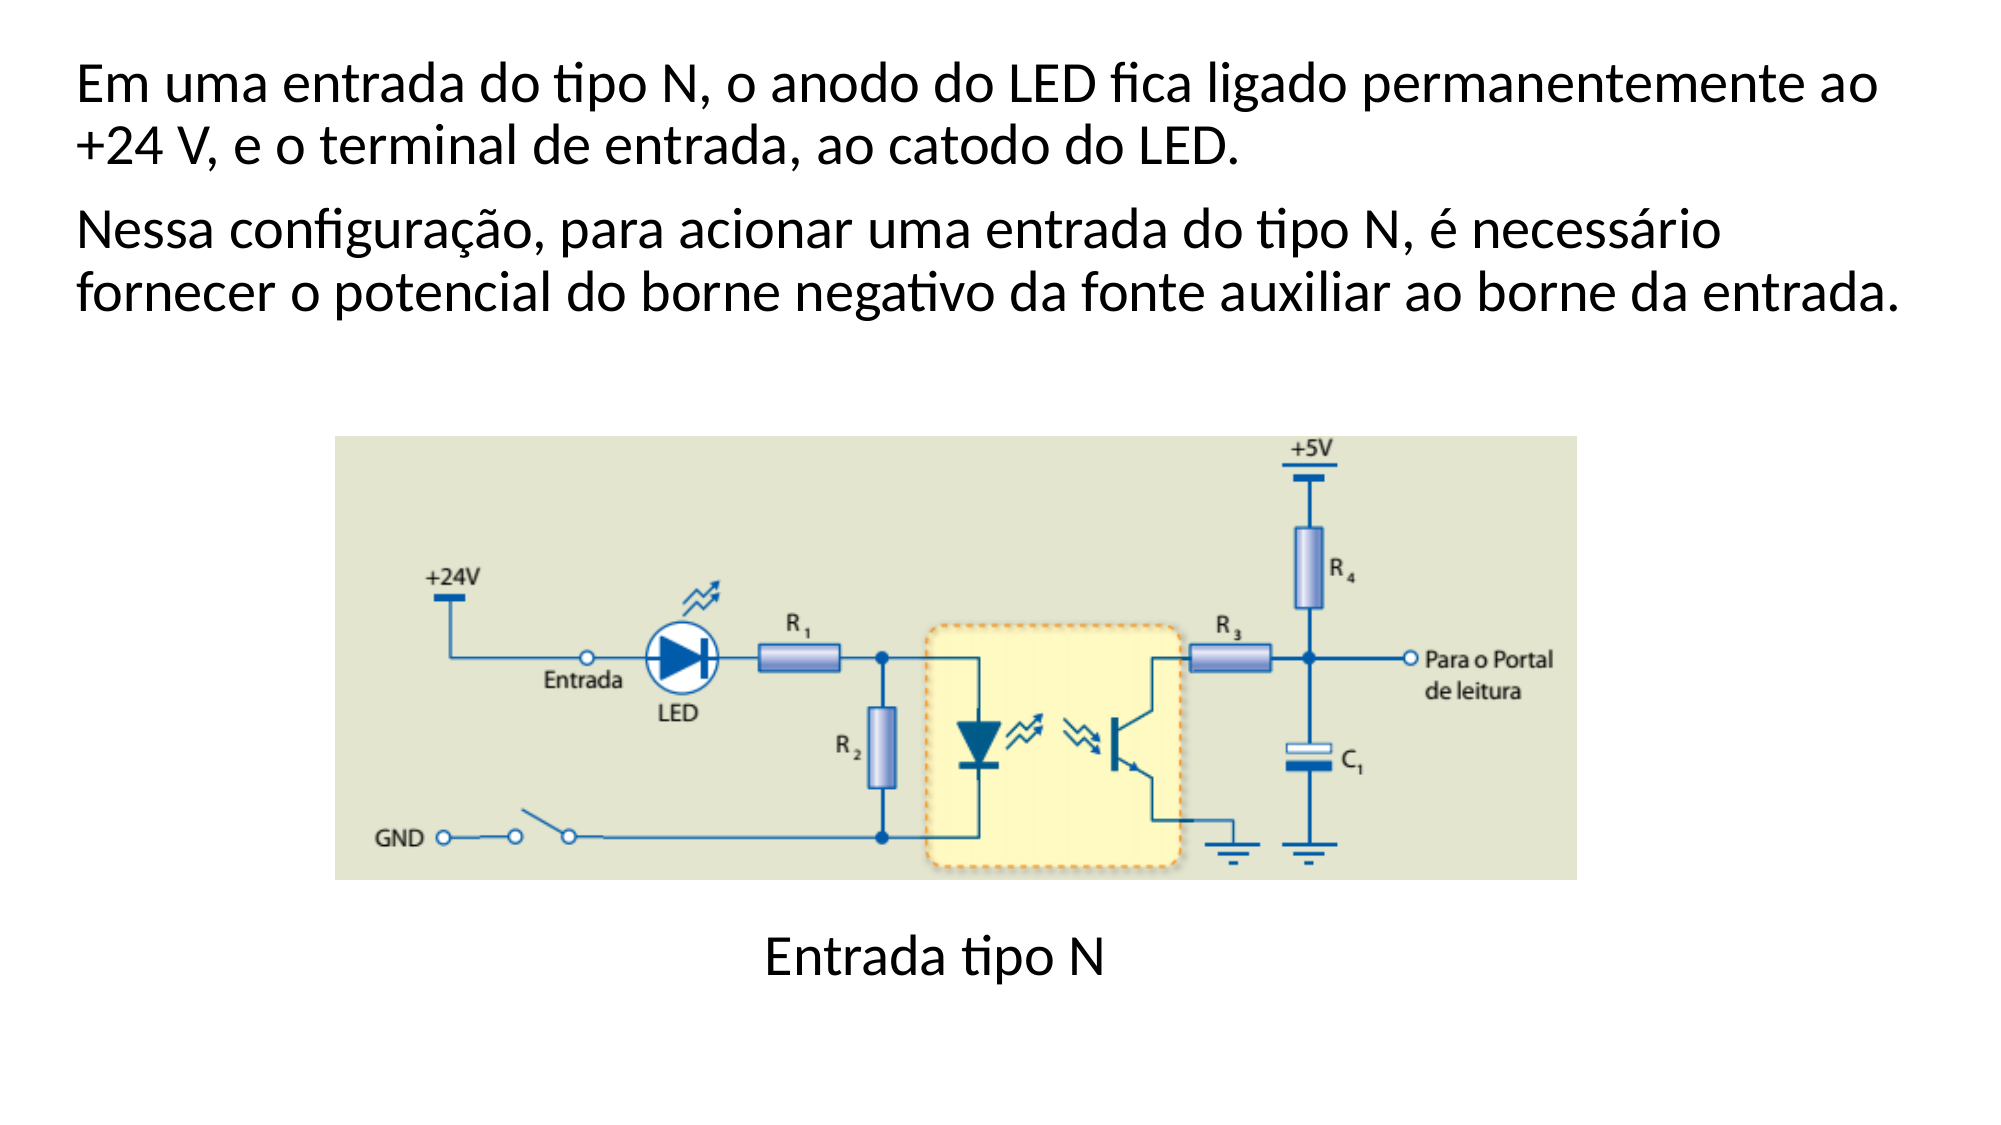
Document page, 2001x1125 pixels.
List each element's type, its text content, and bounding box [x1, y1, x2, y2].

list Em uma entrada do tipo N, o anodo do LED fica ligado permanentemente ao +24 V, e o terminal de entrada, ao catodo do LED. Nessa configuração, para acionar uma entrada do tipo N, é necessário fornecer o potencial do borne negativo da fonte auxiliar ao borne da entrada. [61, 44, 1939, 1085]
picture [335, 436, 1577, 880]
text_box Entrada tipo N [749, 909, 1121, 995]
